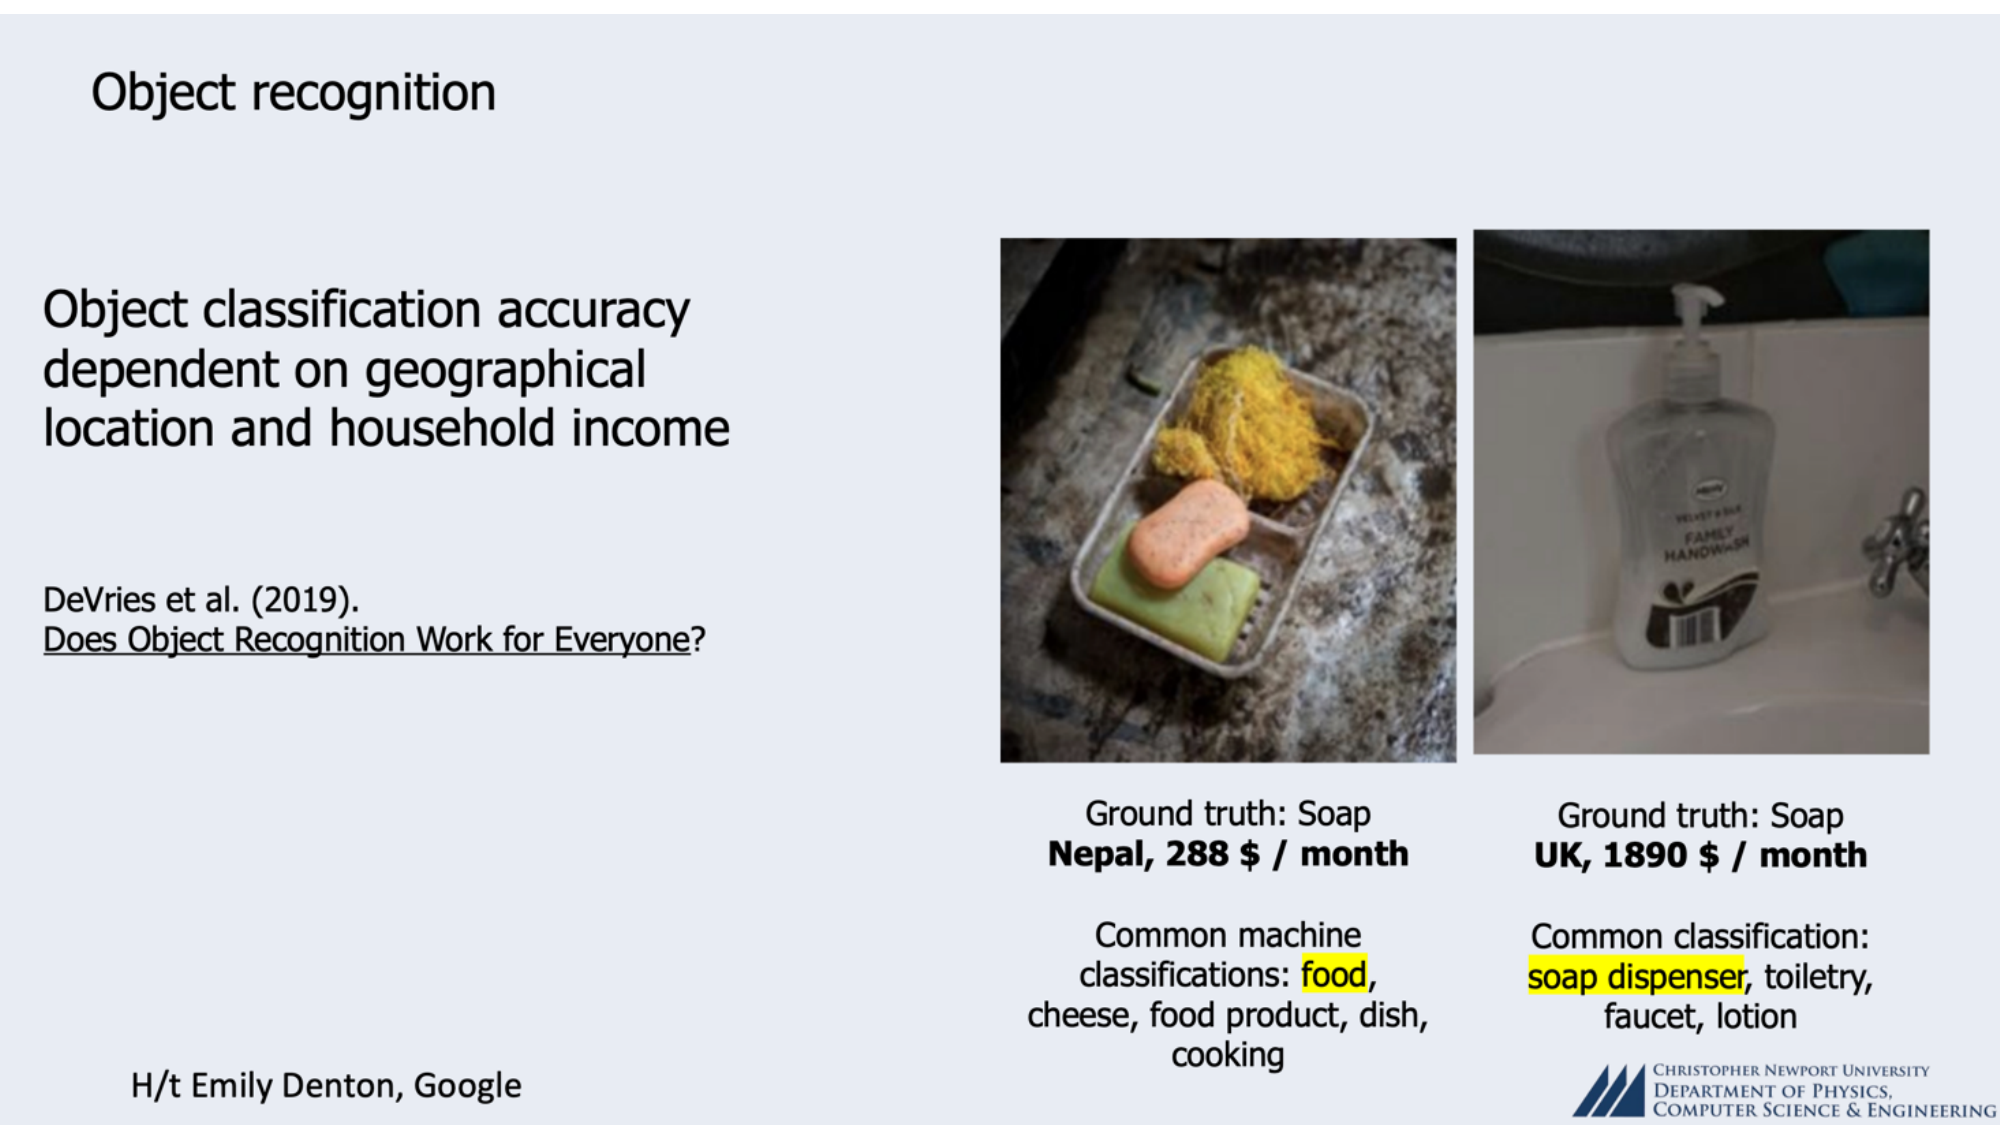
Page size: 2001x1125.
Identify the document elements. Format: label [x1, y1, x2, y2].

list [0, 14, 2000, 1125]
